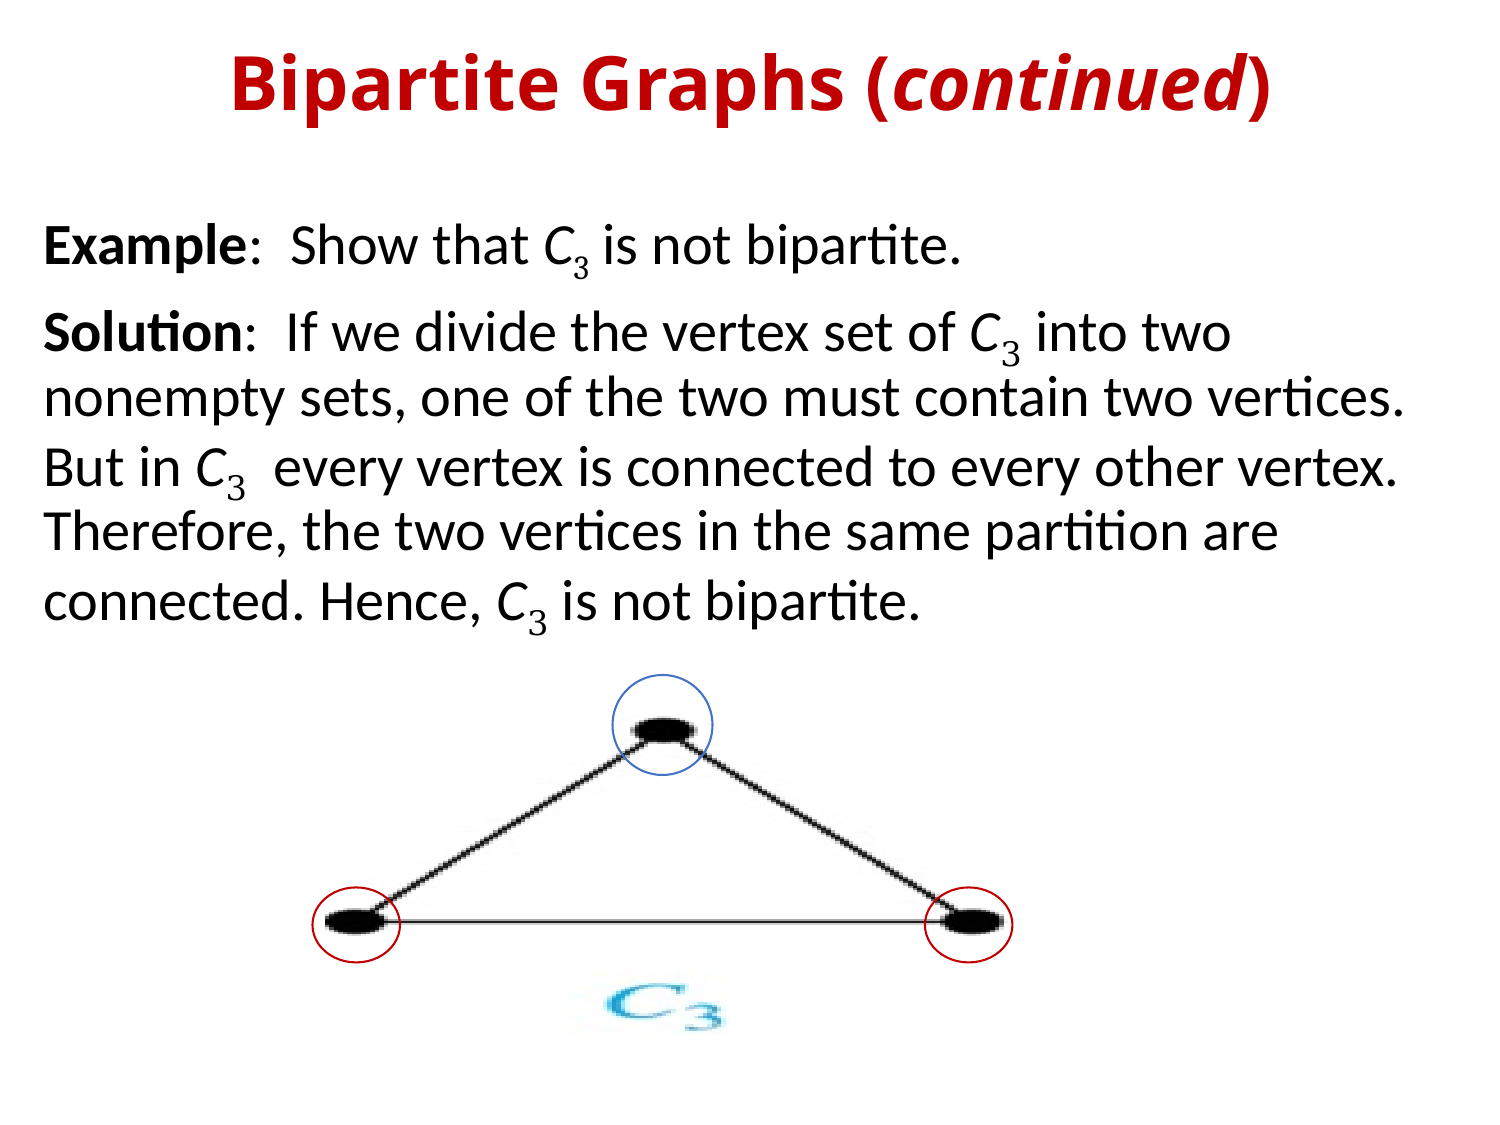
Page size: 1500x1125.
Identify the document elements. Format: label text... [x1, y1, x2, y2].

title Bipartite Graphs (continued) [75, 55, 1425, 117]
picture [325, 659, 1100, 1091]
list Example: Show that C3 is not bipartite. Solution: If we divide the vertex set of C3 into two nonempty sets, one of the two must contain two vertices. But in C3 every vertex is connected to every other vertex. Therefore, the two vertices in the same partition are connected. Hence, C3 is not bipartite. [0, 200, 1488, 1120]
text_box [311, 897, 325, 953]
